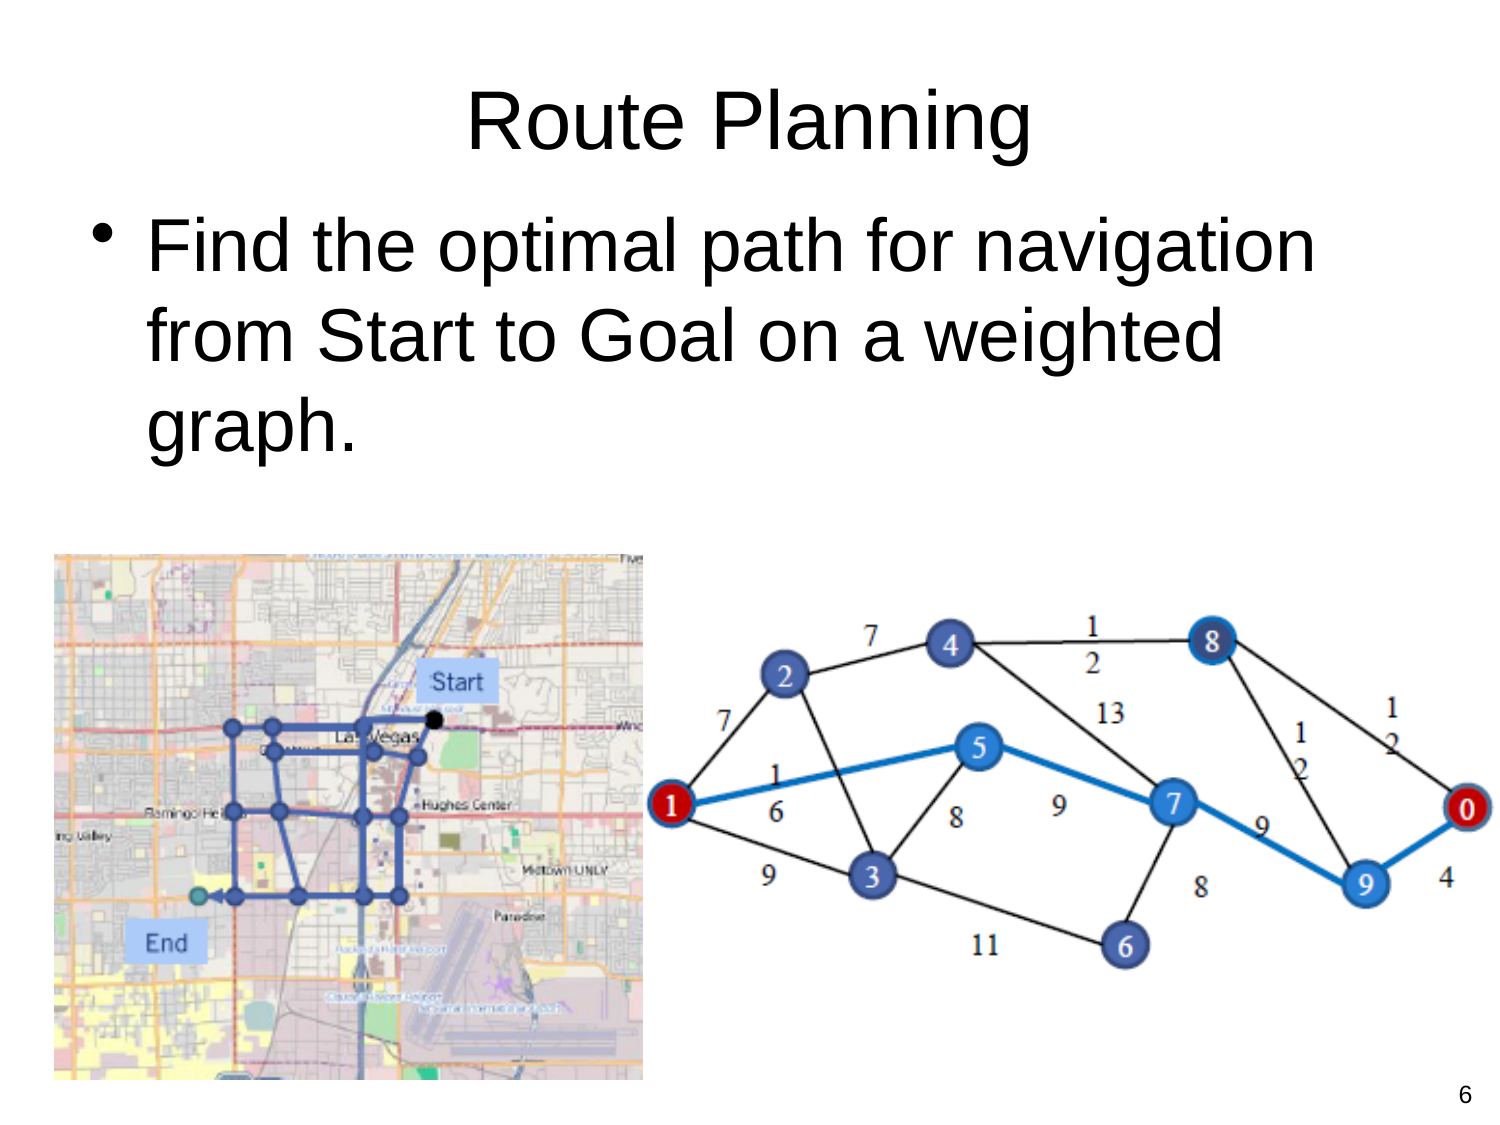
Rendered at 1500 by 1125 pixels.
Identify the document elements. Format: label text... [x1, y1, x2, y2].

title Route Planning [74, 44, 1426, 188]
picture [54, 554, 1500, 1081]
list Find the optimal path for navigation from Start to Goal on a weighted graph. [74, 189, 1426, 576]
slide_number 6 [1137, 1070, 1488, 1112]
